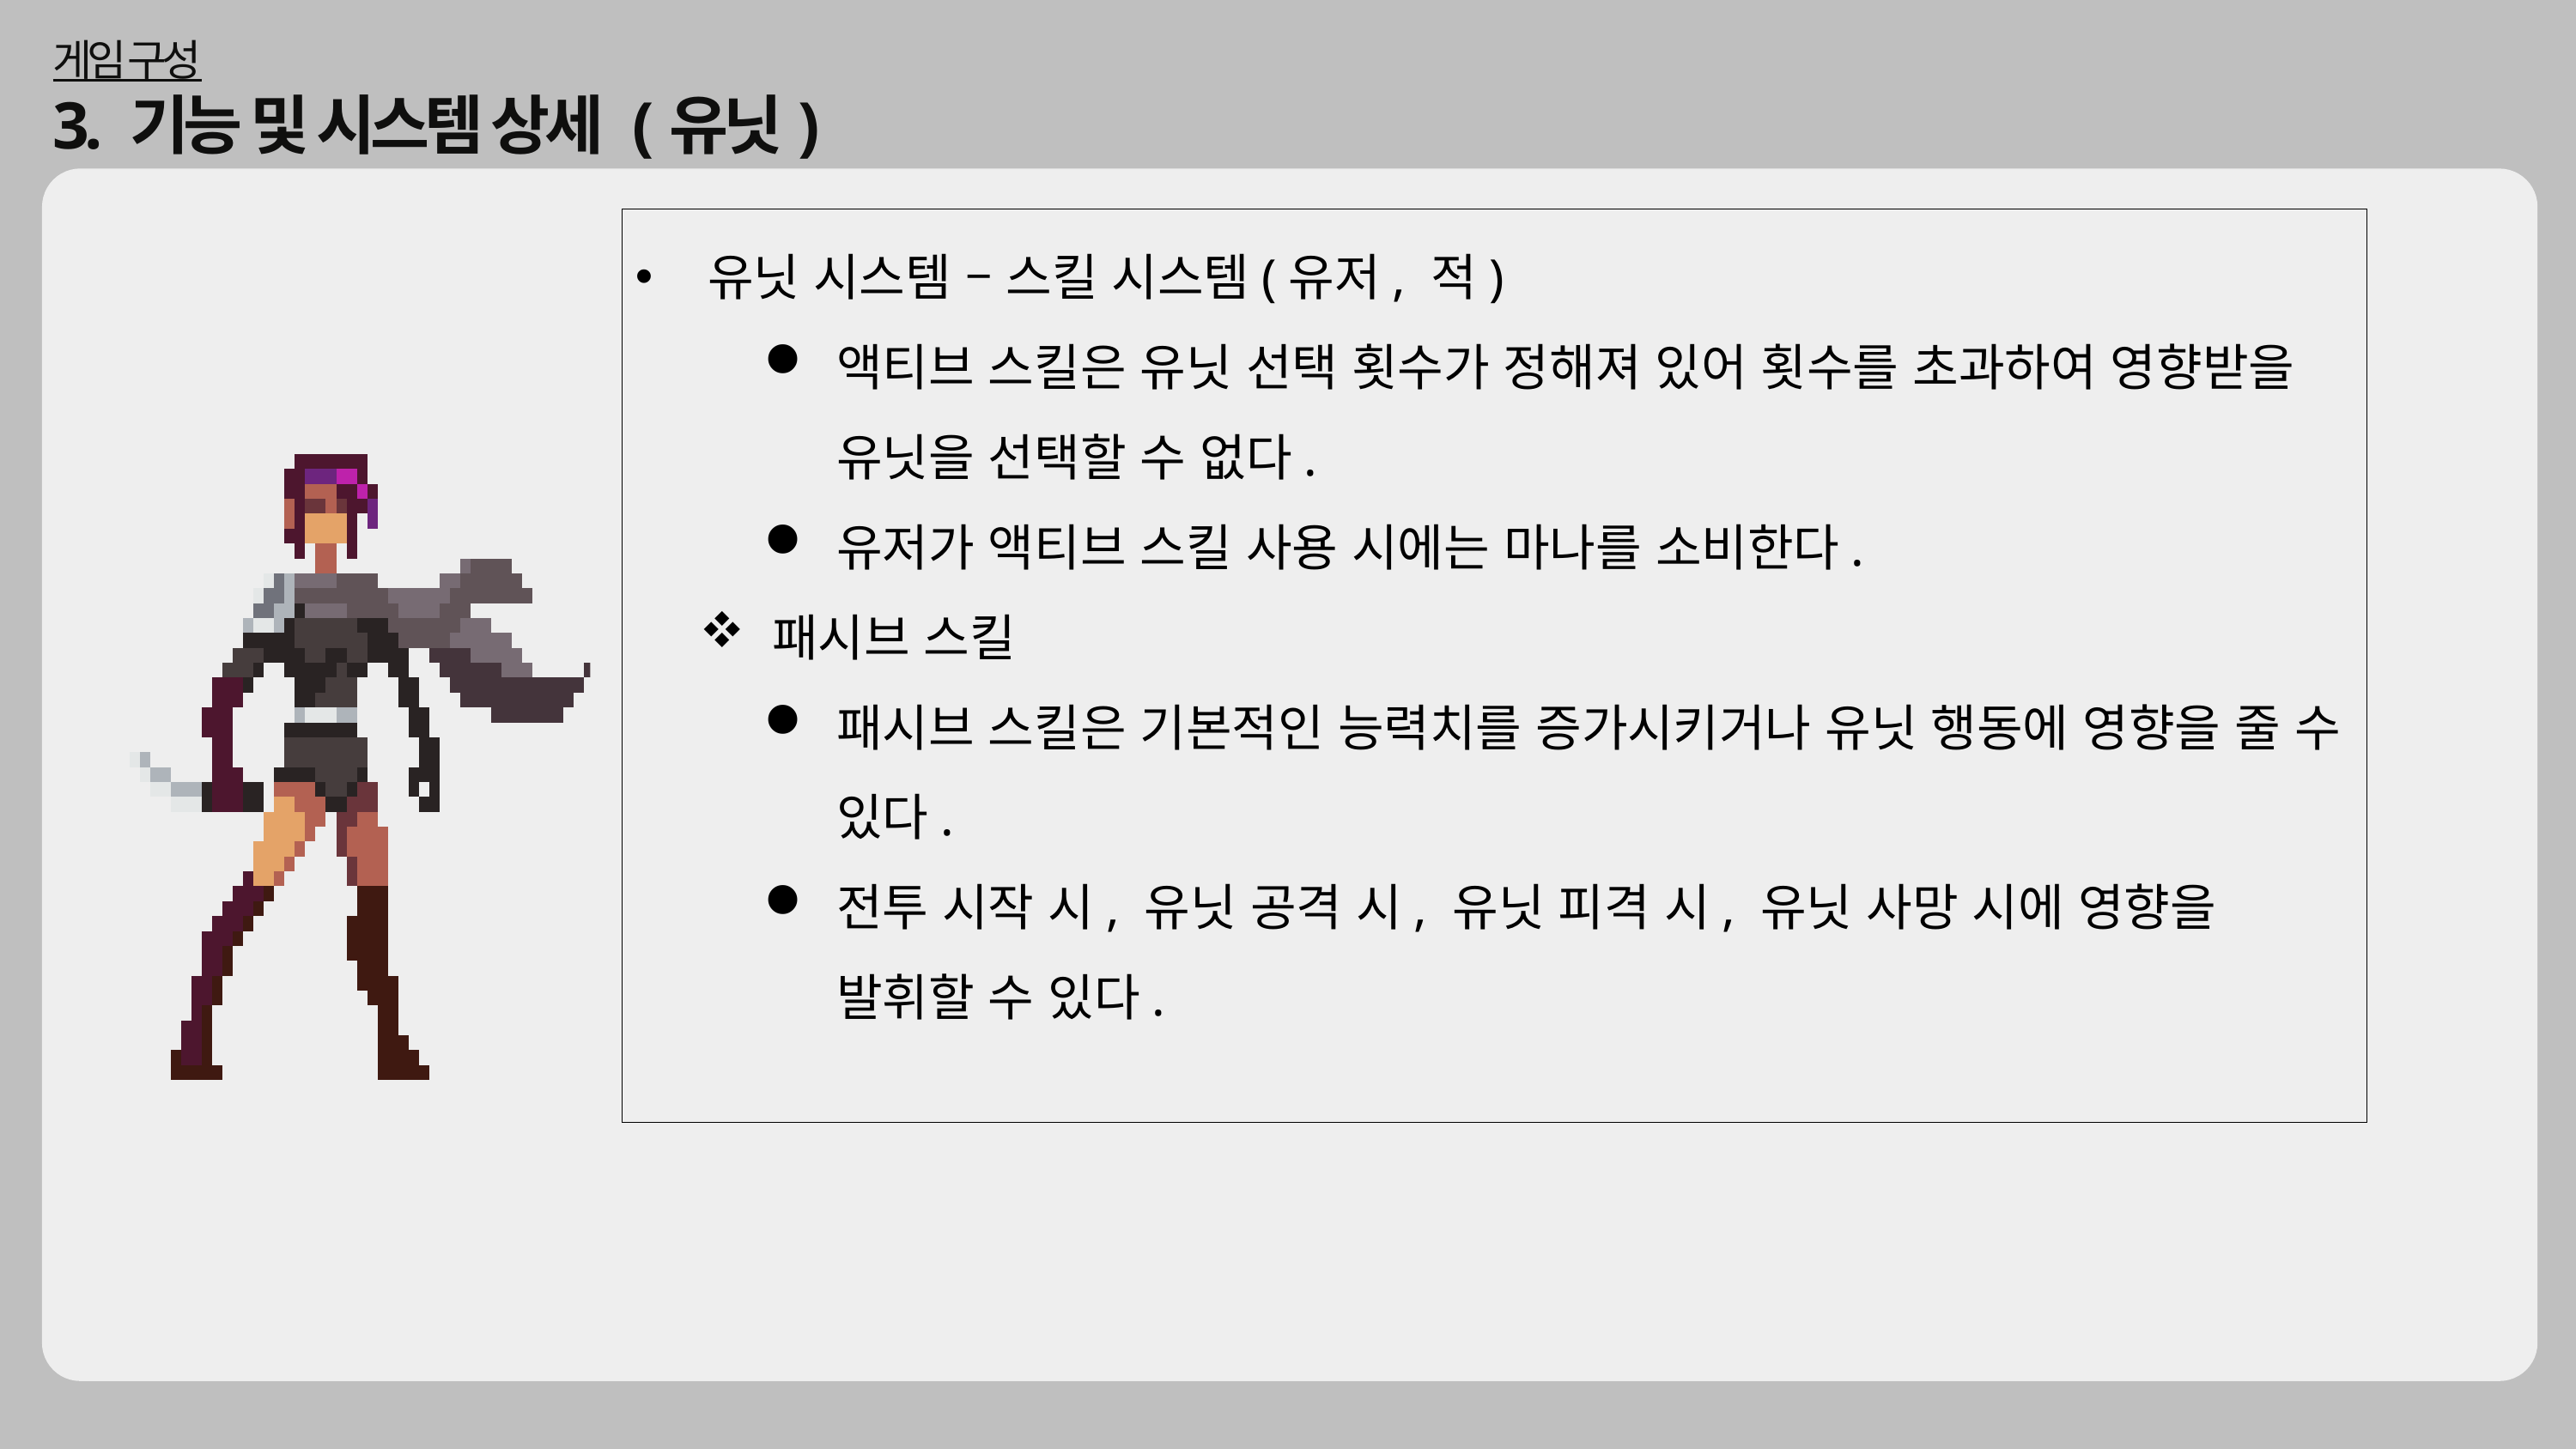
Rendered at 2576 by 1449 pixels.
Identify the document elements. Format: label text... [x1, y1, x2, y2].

text_box [39, 167, 2540, 1383]
text_box 게임 구성 3. 기능 및 시스템 상세 (유닛) [39, 26, 848, 168]
text_box 유닛 시스템 – 스킬 시스템(유저, 적) 액티브 스킬은 유닛 선택 횟수가 정해져 있어 횟수를 초과하여 영향받을 유닛을 선택할 수 없다. 유저가 액티브 스킬 사용 시에는 마나를 소비한다. 패시브 스킬 패시브 스킬은 기본적인 능력치를 증가시키거나 유닛 행동에 영향을 줄 수 있다. 전투 시작 시, 유닛 공격 시, 유닛 피격 시, 유닛 사망 시에 영향을 발휘할 수 있다. [622, 209, 2367, 1123]
picture [75, 354, 591, 1095]
